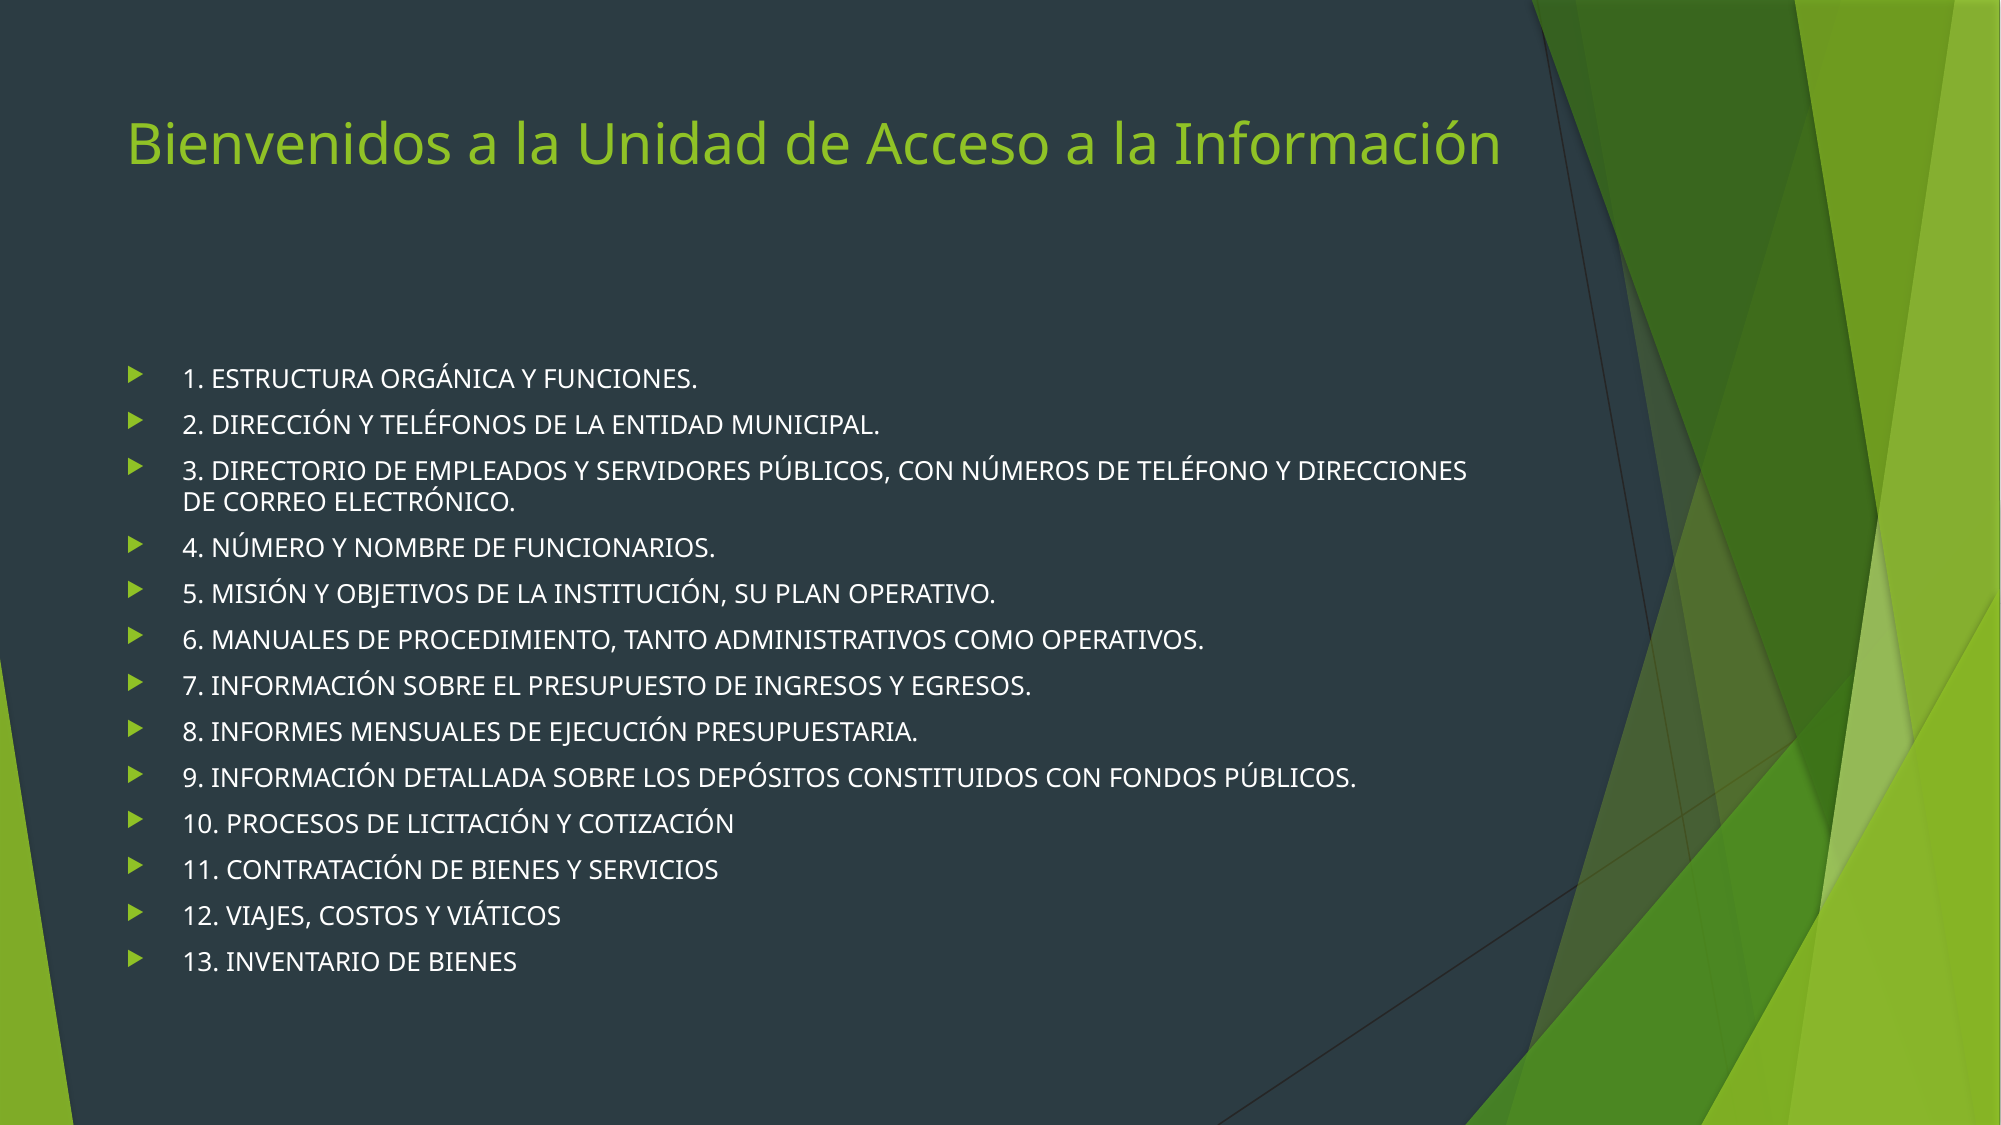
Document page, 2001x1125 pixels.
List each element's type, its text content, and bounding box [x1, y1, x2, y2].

title Bienvenidos a la Unidad de Acceso a la Información [111, 99, 1522, 317]
list 1. ESTRUCTURA ORGÁNICA Y FUNCIONES. 2. DIRECCIÓN Y TELÉFONOS DE LA ENTIDAD MUNICIPAL. 3. DIRECTORIO DE EMPLEADOS Y SERVIDORES PÚBLICOS, CON NÚMEROS DE TELÉFONO Y DIRECCIONES DE CORREO ELECTRÓNICO. 4. NÚMERO Y NOMBRE DE FUNCIONARIOS. 5. MISIÓN Y OBJETIVOS DE LA INSTITUCIÓN, SU PLAN OPERATIVO. 6. MANUALES DE PROCEDIMIENTO, TANTO ADMINISTRATIVOS COMO OPERATIVOS. 7. INFORMACIÓN SOBRE EL PRESUPUESTO DE INGRESOS Y EGRESOS. 8. INFORMES MENSUALES DE EJECUCIÓN PRESUPUESTARIA. 9. INFORMACIÓN DETALLADA SOBRE LOS DEPÓSITOS CONSTITUIDOS CON FONDOS PÚBLICOS. 10. PROCESOS DE LICITACIÓN Y COTIZACIÓN 11. CONTRATACIÓN DE BIENES Y SERVICIOS 12. VIAJES, COSTOS Y VIÁTICOS 13. INVENTARIO DE BIENES [111, 354, 1522, 992]
